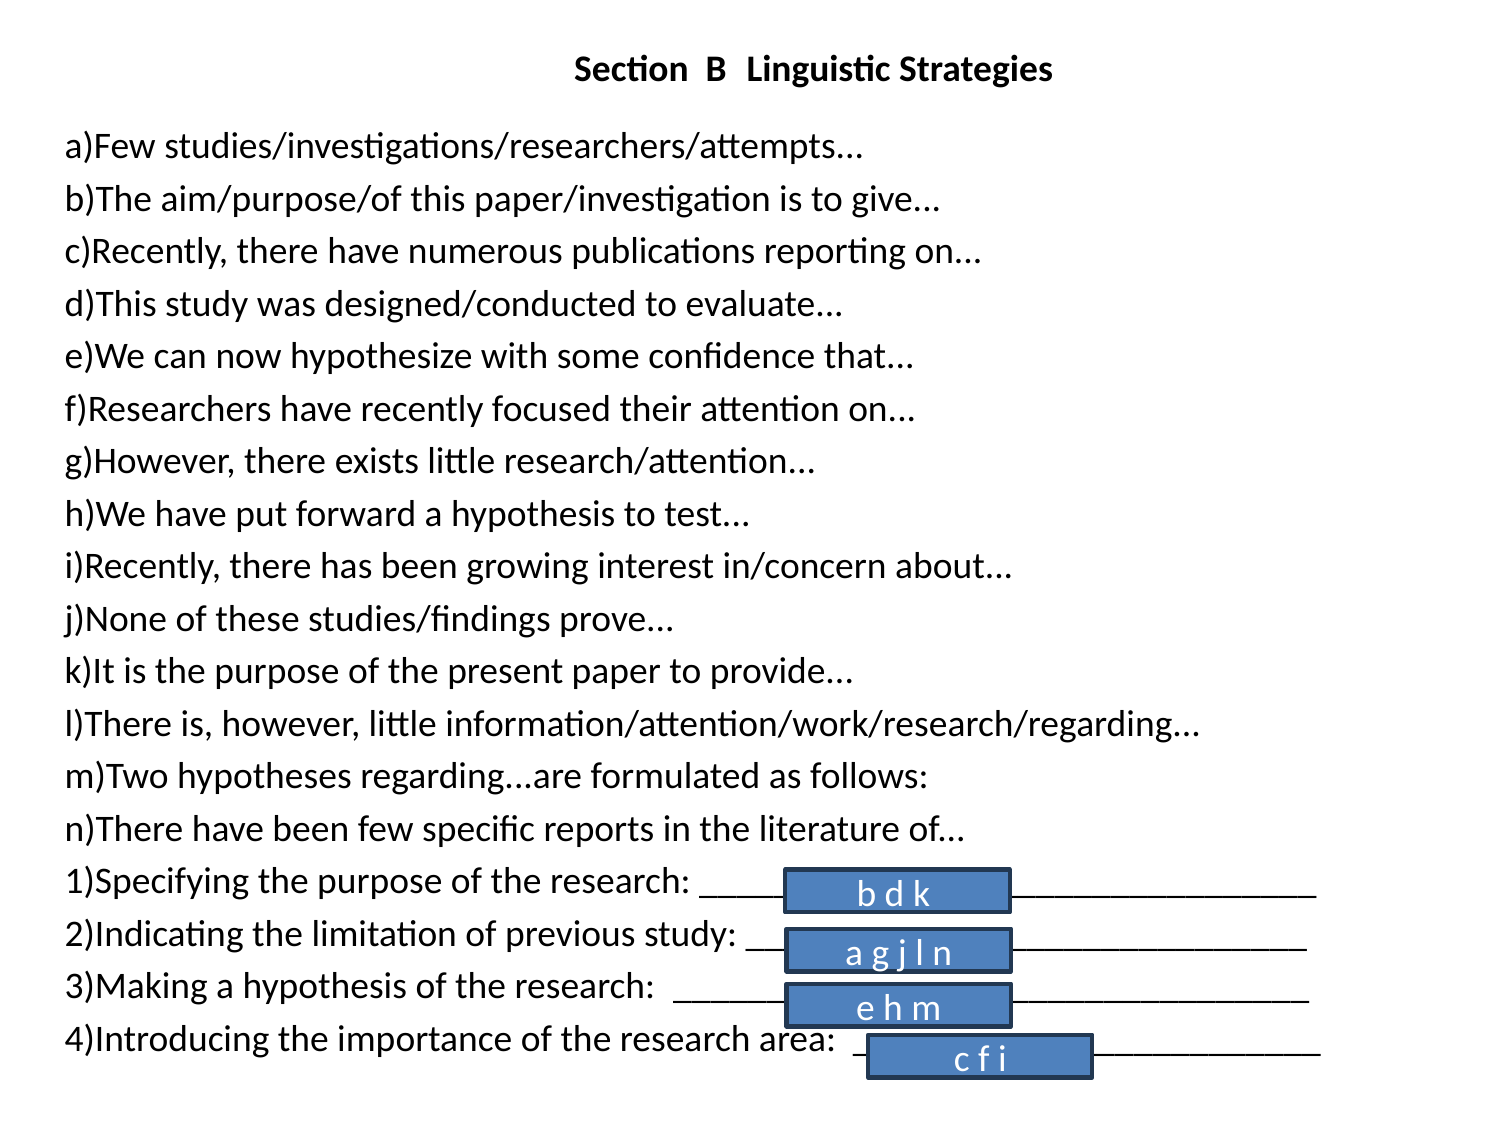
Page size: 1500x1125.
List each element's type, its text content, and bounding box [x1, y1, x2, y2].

list a)Few studies/investigations/researchers/attempts... b)The aim/purpose/of this paper/investigation is to give... c)Recently, there have numerous publications reporting on... d)This study was designed/conducted to evaluate... e)We can now hypothesize with some confidence that... f)Researchers have recently focused their attention on... g)However, there exists little research/attention... h)We have put forward a hypothesis to test... i)Recently, there has been growing interest in/concern about... j)None of these studies/findings prove... k)It is the purpose of the present paper to provide... l)There is, however, little information/attention/work/research/regarding... m)Two hypotheses regarding...are formulated as follows: n)There have been few specific reports in the literature of... 1)Specifying the purpose of the research: _________________________________ 2)Indicating the limitation of previous study: ______________________________ 3)Making a hypothesis of the research: __________________________________ 4)Introducing the importance of the research area: _________________________ [49, 113, 1451, 1106]
text_box b d k [783, 867, 1012, 914]
text_box e h m [784, 982, 1013, 1029]
title Section B Linguistic Strategies [72, 19, 1428, 113]
text_box a g j l n [784, 927, 1013, 974]
text_box c f i [866, 1033, 1094, 1080]
